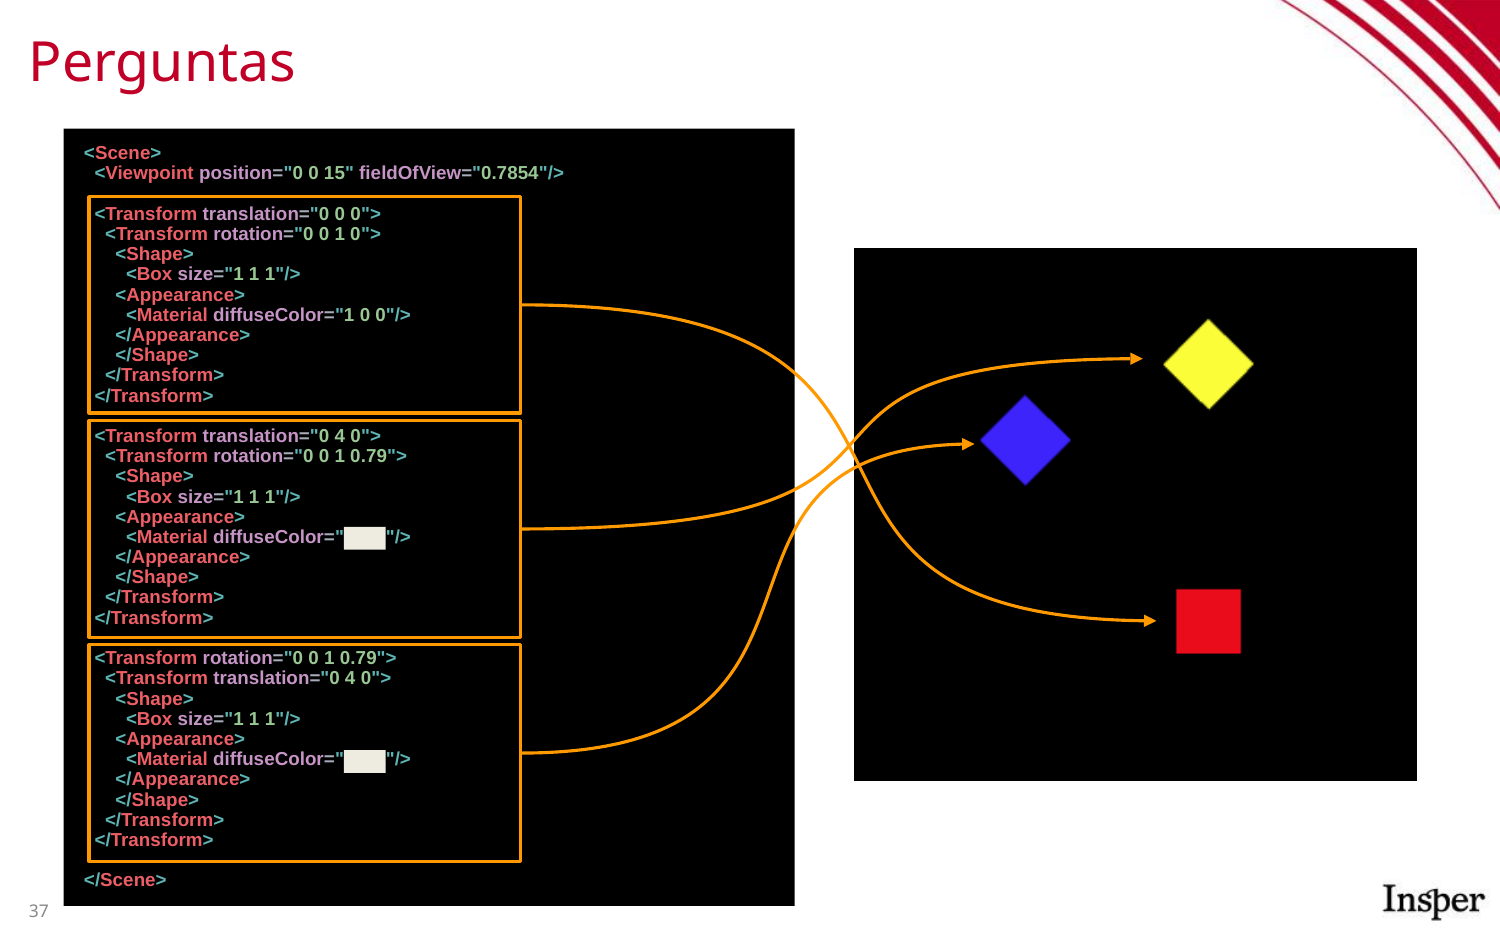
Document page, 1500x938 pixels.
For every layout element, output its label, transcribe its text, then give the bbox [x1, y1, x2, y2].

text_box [520, 358, 1143, 530]
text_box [520, 304, 1157, 622]
picture [249, 0, 1500, 938]
text_box [343, 750, 386, 773]
text_box [89, 420, 515, 638]
text_box [343, 526, 386, 550]
title Perguntas [13, 18, 1263, 104]
text_box [89, 196, 521, 414]
text_box <Scene> <Viewpoint position="0 0 15" fieldOfView="0.7854"/> <Transform translation="0 0 0"> <Transform rotation="0 0 1 0"> <Shape> <Box size="1 1 1"/> <Appearance> <Material diffuseColor="1 0 0"/> </Appearance> </Shape> </Transform> </Transform> <Transform translation="0 4 0"> <Transform rotation="0 0 1 0.79"> <Shape> <Box size="1 1 1"/> <Appearance> <Material diffuseColor="1 1 0"/> </Appearance> </Shape> </Transform> </Transform> <Transform rotation="0 0 1 0.79"> <Transform translation="0 4 0"> <Shape> <Box size="1 1 1"/> <Appearance> <Material diffuseColor="0 0 1"/> </Appearance> </Shape> </Transform> </Transform> </Scene> [63, 128, 795, 906]
slide_number 37 [0, 887, 78, 938]
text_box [520, 443, 975, 754]
text_box [89, 644, 521, 862]
